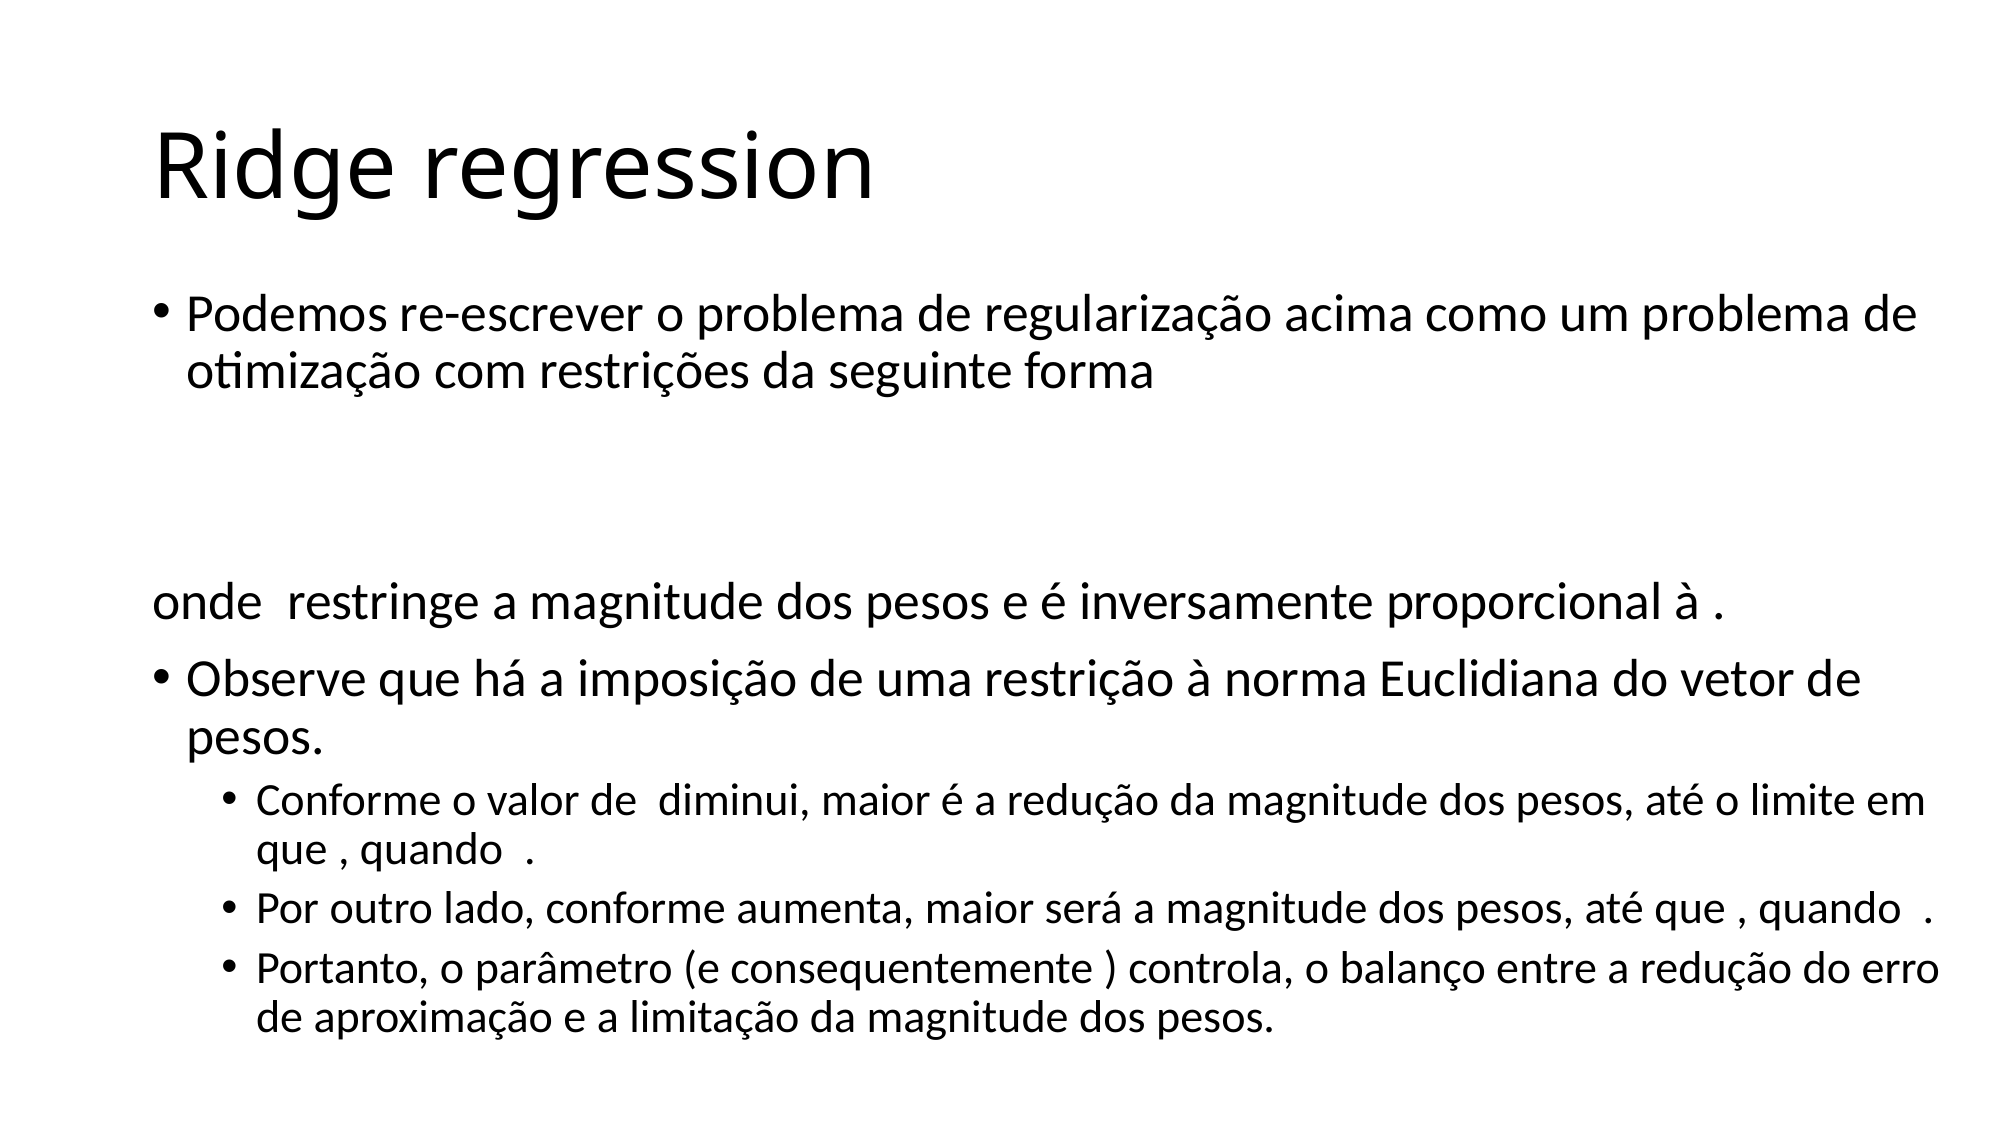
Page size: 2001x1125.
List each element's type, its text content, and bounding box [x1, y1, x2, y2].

title Ridge regression [137, 59, 1863, 278]
